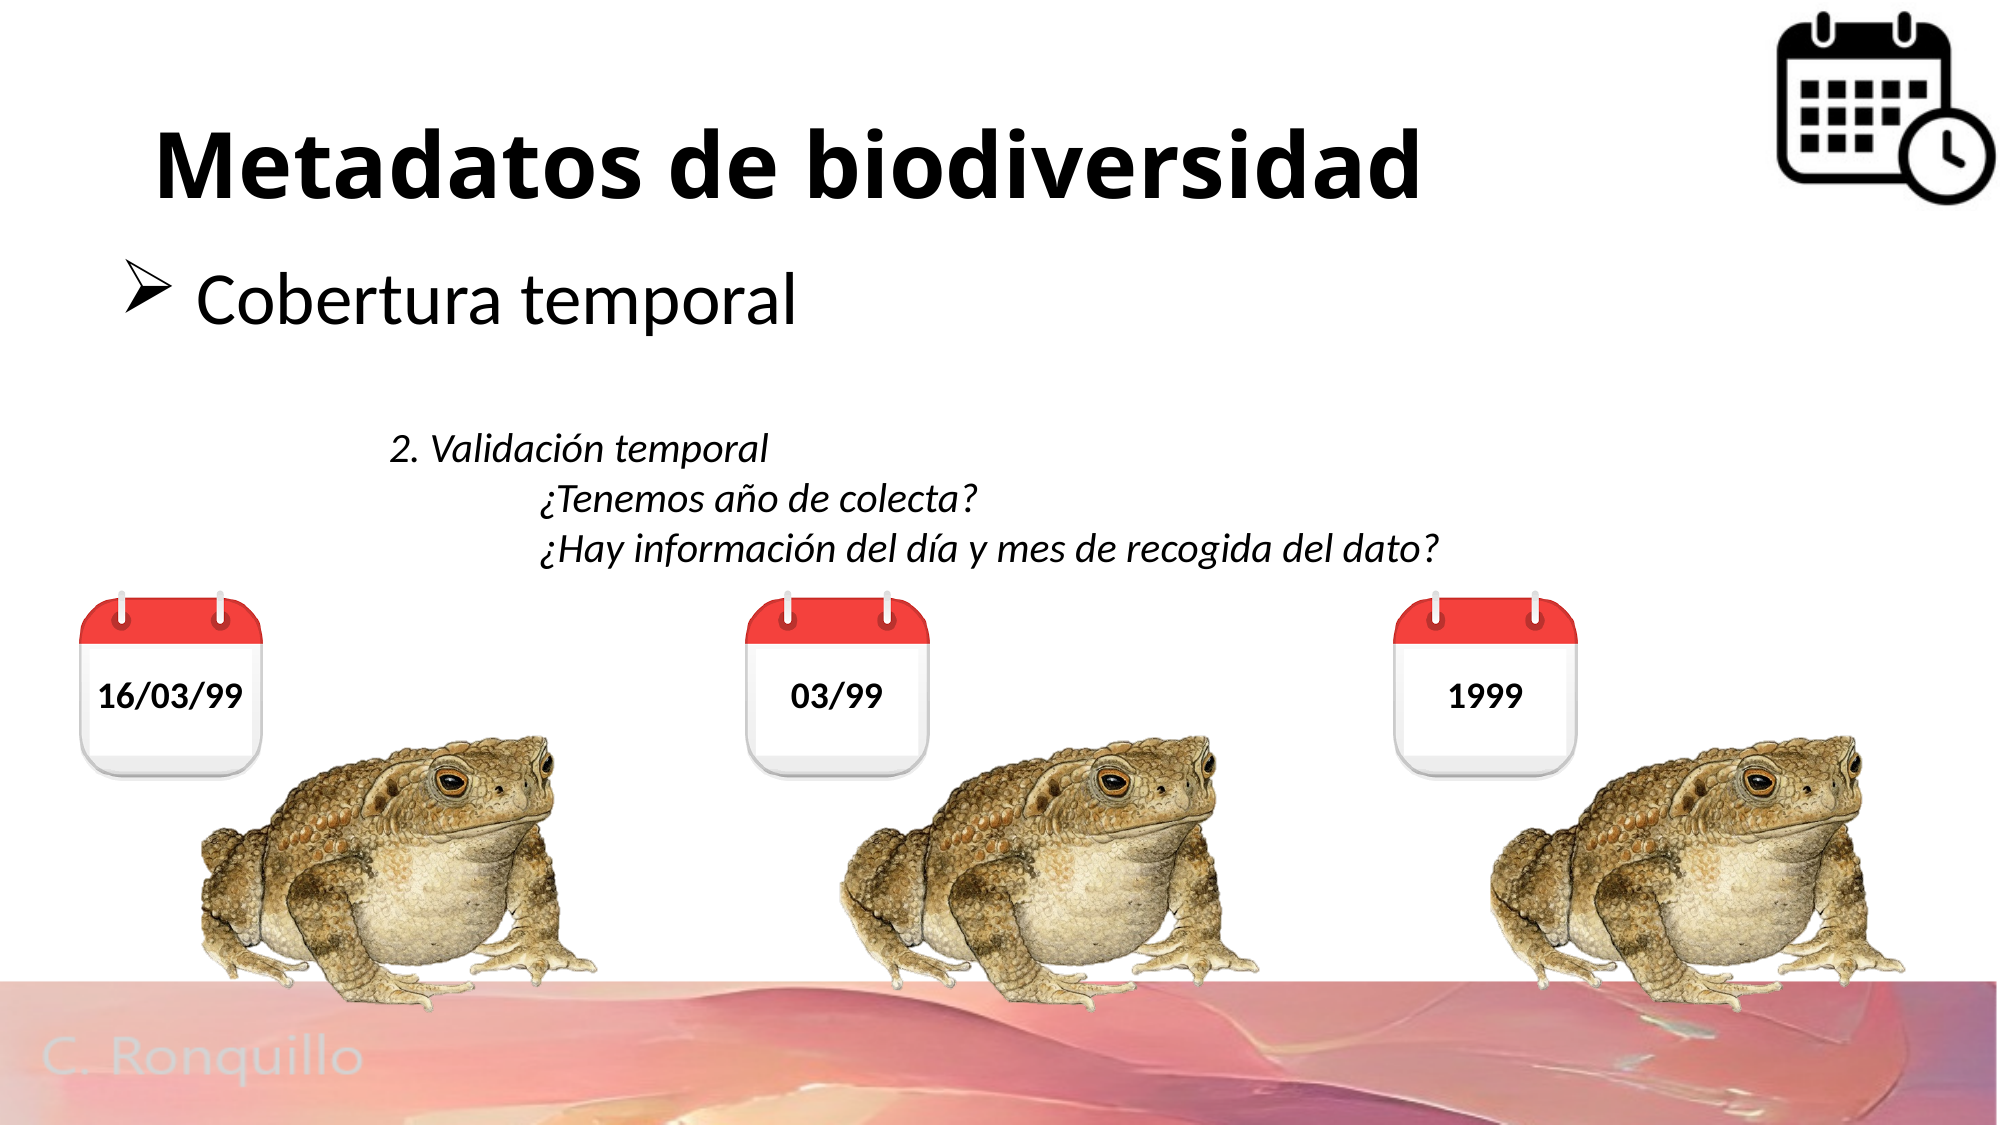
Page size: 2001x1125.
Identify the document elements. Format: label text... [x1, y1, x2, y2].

picture [1764, 2, 2000, 211]
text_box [65, 580, 1970, 1052]
text_box 2. Validación temporal ¿Tenemos año de colecta? ¿Hay información del día y mes de recogida del dato? [374, 413, 1605, 579]
title Metadatos de biodiversidad [137, 59, 1863, 252]
list Cobertura geográfica [0, 0, 2000, 1125]
list Cobertura temporal [104, 252, 1890, 580]
